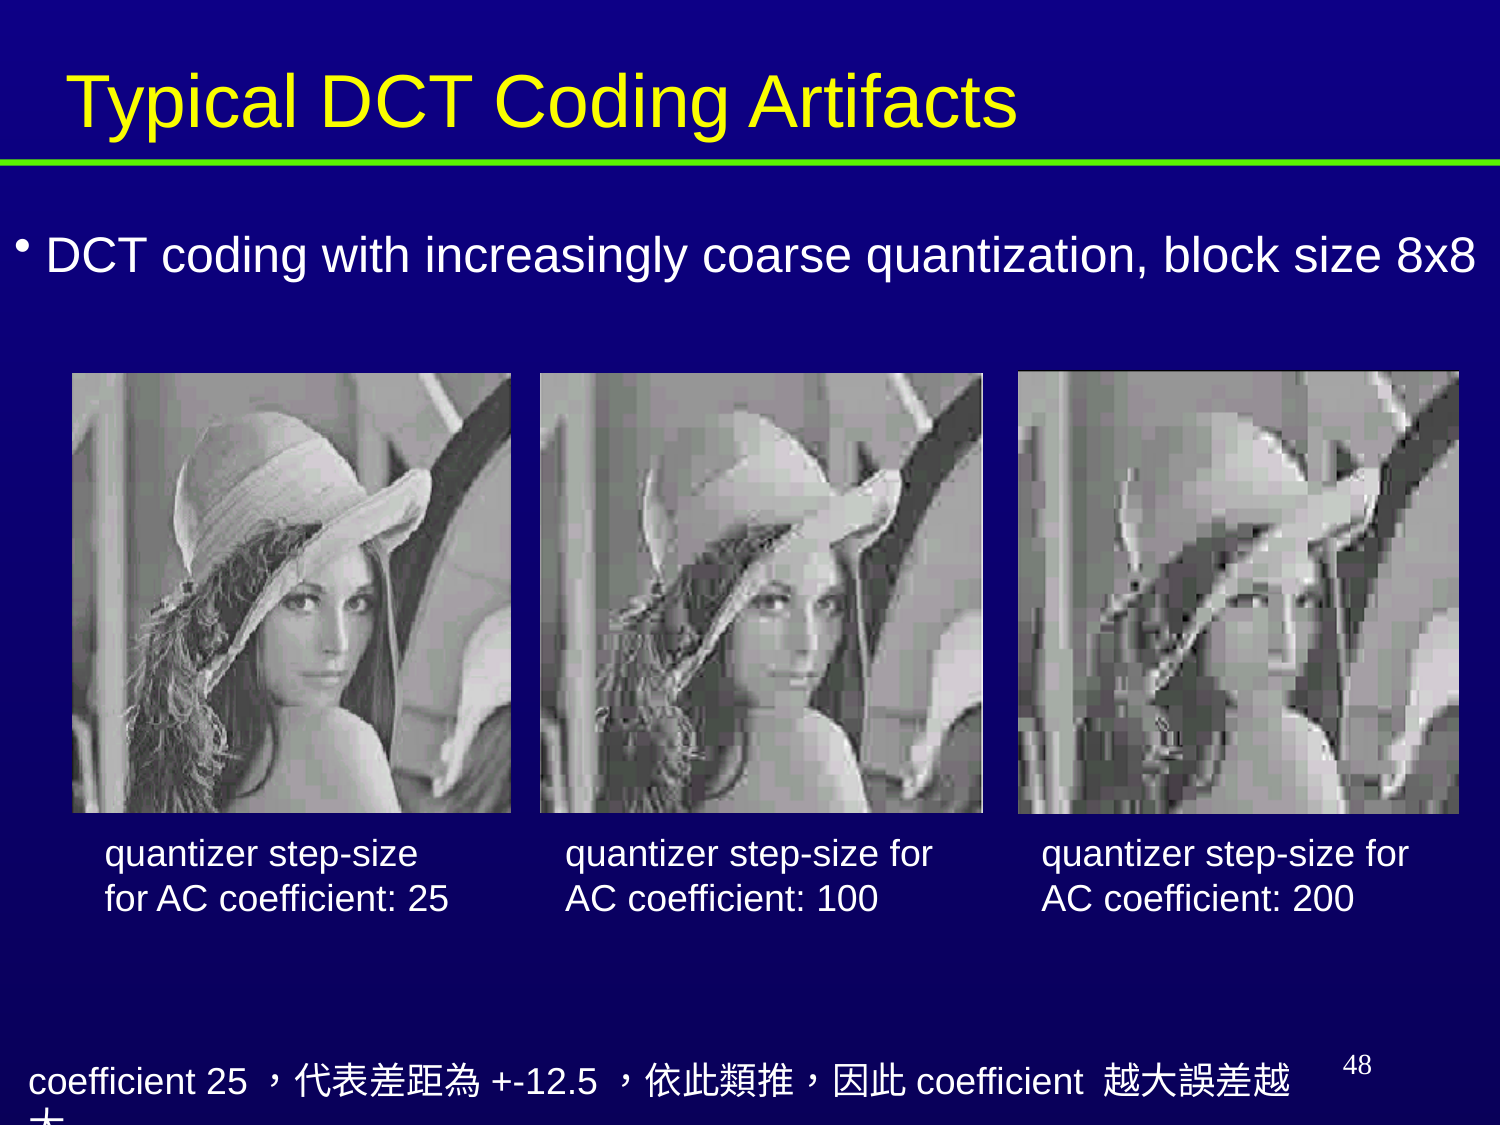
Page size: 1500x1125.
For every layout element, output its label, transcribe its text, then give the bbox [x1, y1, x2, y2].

text_box Typical DCT Coding Artifacts [50, 45, 1457, 151]
picture [71, 372, 511, 814]
picture [1018, 370, 1459, 814]
text_box DCT coding with increasingly coarse quantization, block size 8x8 [0, 214, 1500, 290]
picture [540, 372, 984, 813]
slide_number 48 [1074, 1024, 1388, 1101]
text_box quantizer step-size for AC coefficient: 200 [1026, 822, 1432, 927]
text_box quantizer step-size for AC coefficient: 25 [89, 822, 484, 927]
text_box coefficient 25，代表差距為+-12.5，依此類推，因此coefficient 越大誤差越大 [13, 1049, 1329, 1125]
text_box quantizer step-size for AC coefficient: 100 [550, 822, 956, 927]
